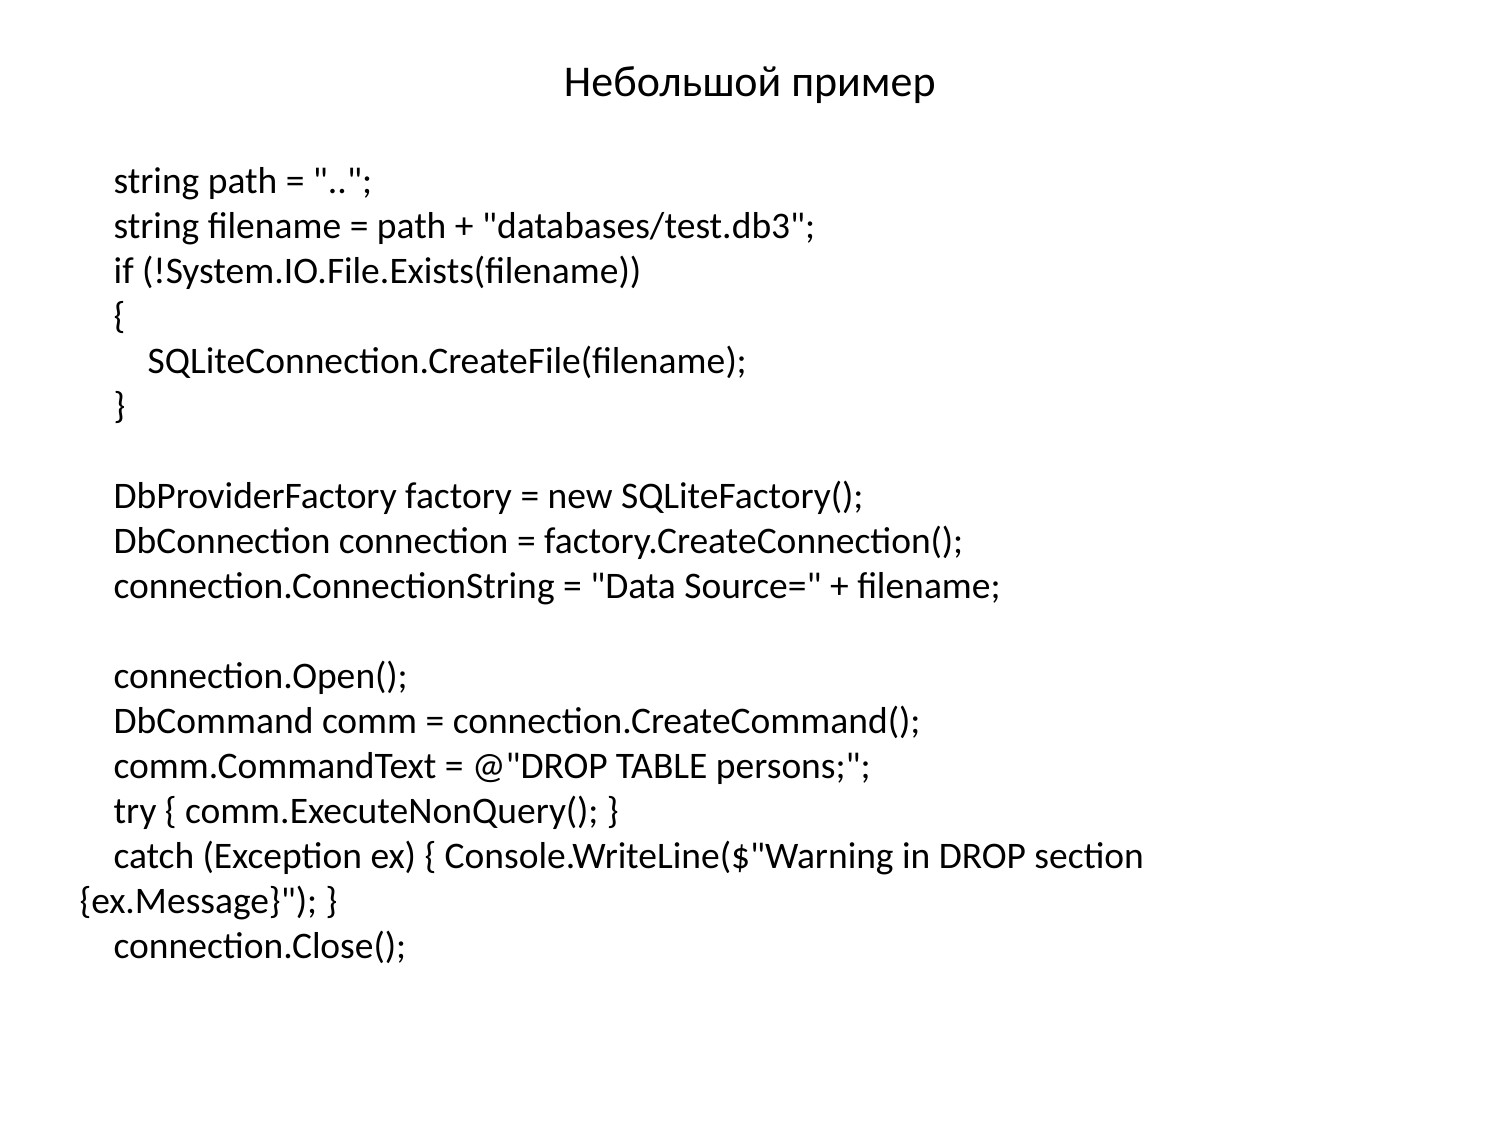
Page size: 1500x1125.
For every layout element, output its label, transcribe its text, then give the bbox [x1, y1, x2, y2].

text_box string path = ".."; string filename = path + "databases/test.db3"; if (!System.IO.File.Exists(filename)) { SQLiteConnection.CreateFile(filename); } DbProviderFactory factory = new SQLiteFactory(); DbConnection connection = factory.CreateConnection(); connection.ConnectionString = "Data Source=" + filename; connection.Open(); DbCommand comm = connection.CreateCommand(); comm.CommandText = @"DROP TABLE persons;"; try { comm.ExecuteNonQuery(); } catch (Exception ex) { Console.WriteLine($"Warning in DROP section {ex.Message}"); } connection.Close(); [64, 148, 1424, 1125]
title Небольшой пример [75, 45, 1425, 114]
